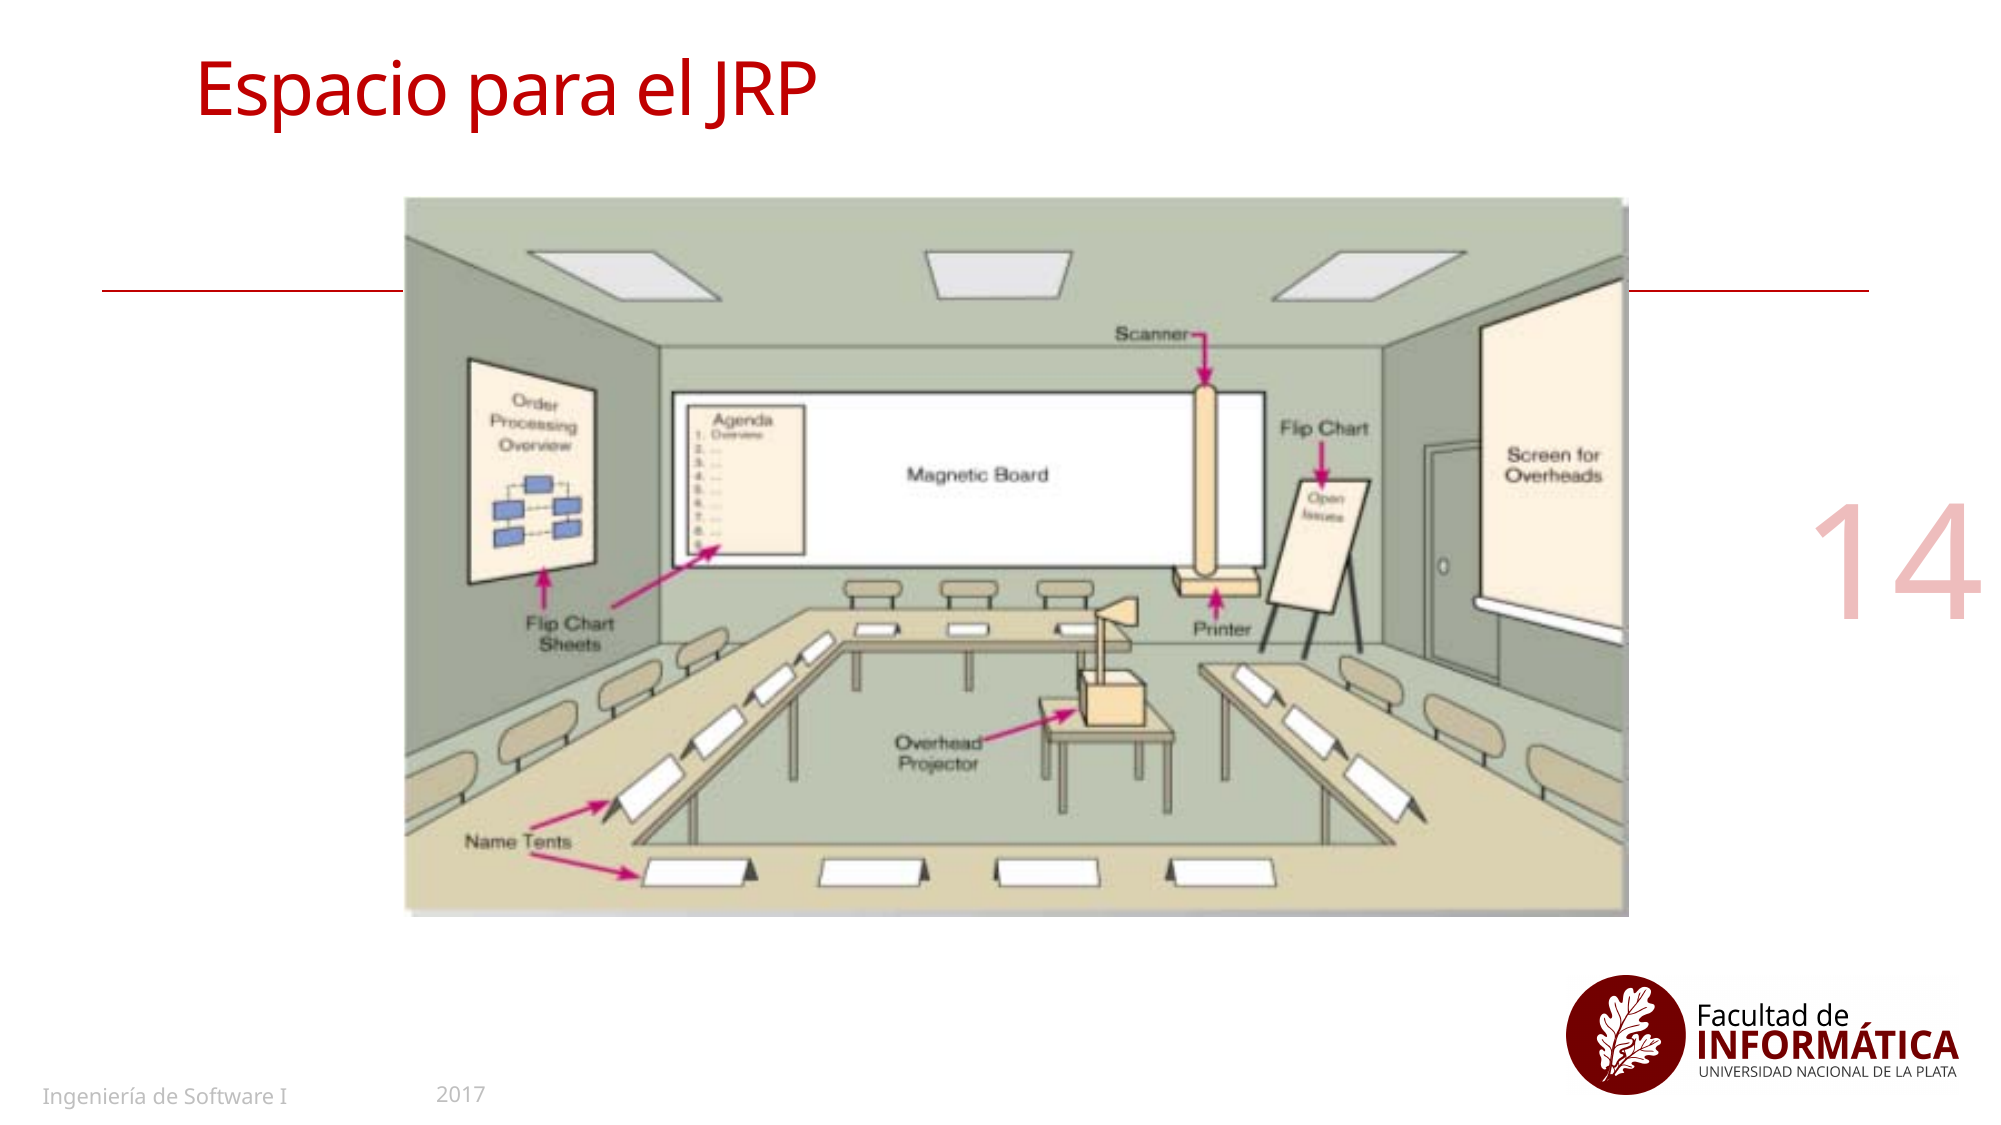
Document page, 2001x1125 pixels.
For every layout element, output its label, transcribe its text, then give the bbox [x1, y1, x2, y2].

footer Ingeniería de Software I [27, 1075, 382, 1111]
text_box Espacio para el JRP [179, 47, 1830, 166]
picture [1566, 975, 1959, 1095]
picture [402, 196, 1629, 918]
slide_number 14 [1629, 456, 2000, 686]
slide_number 2017 [421, 1073, 557, 1116]
